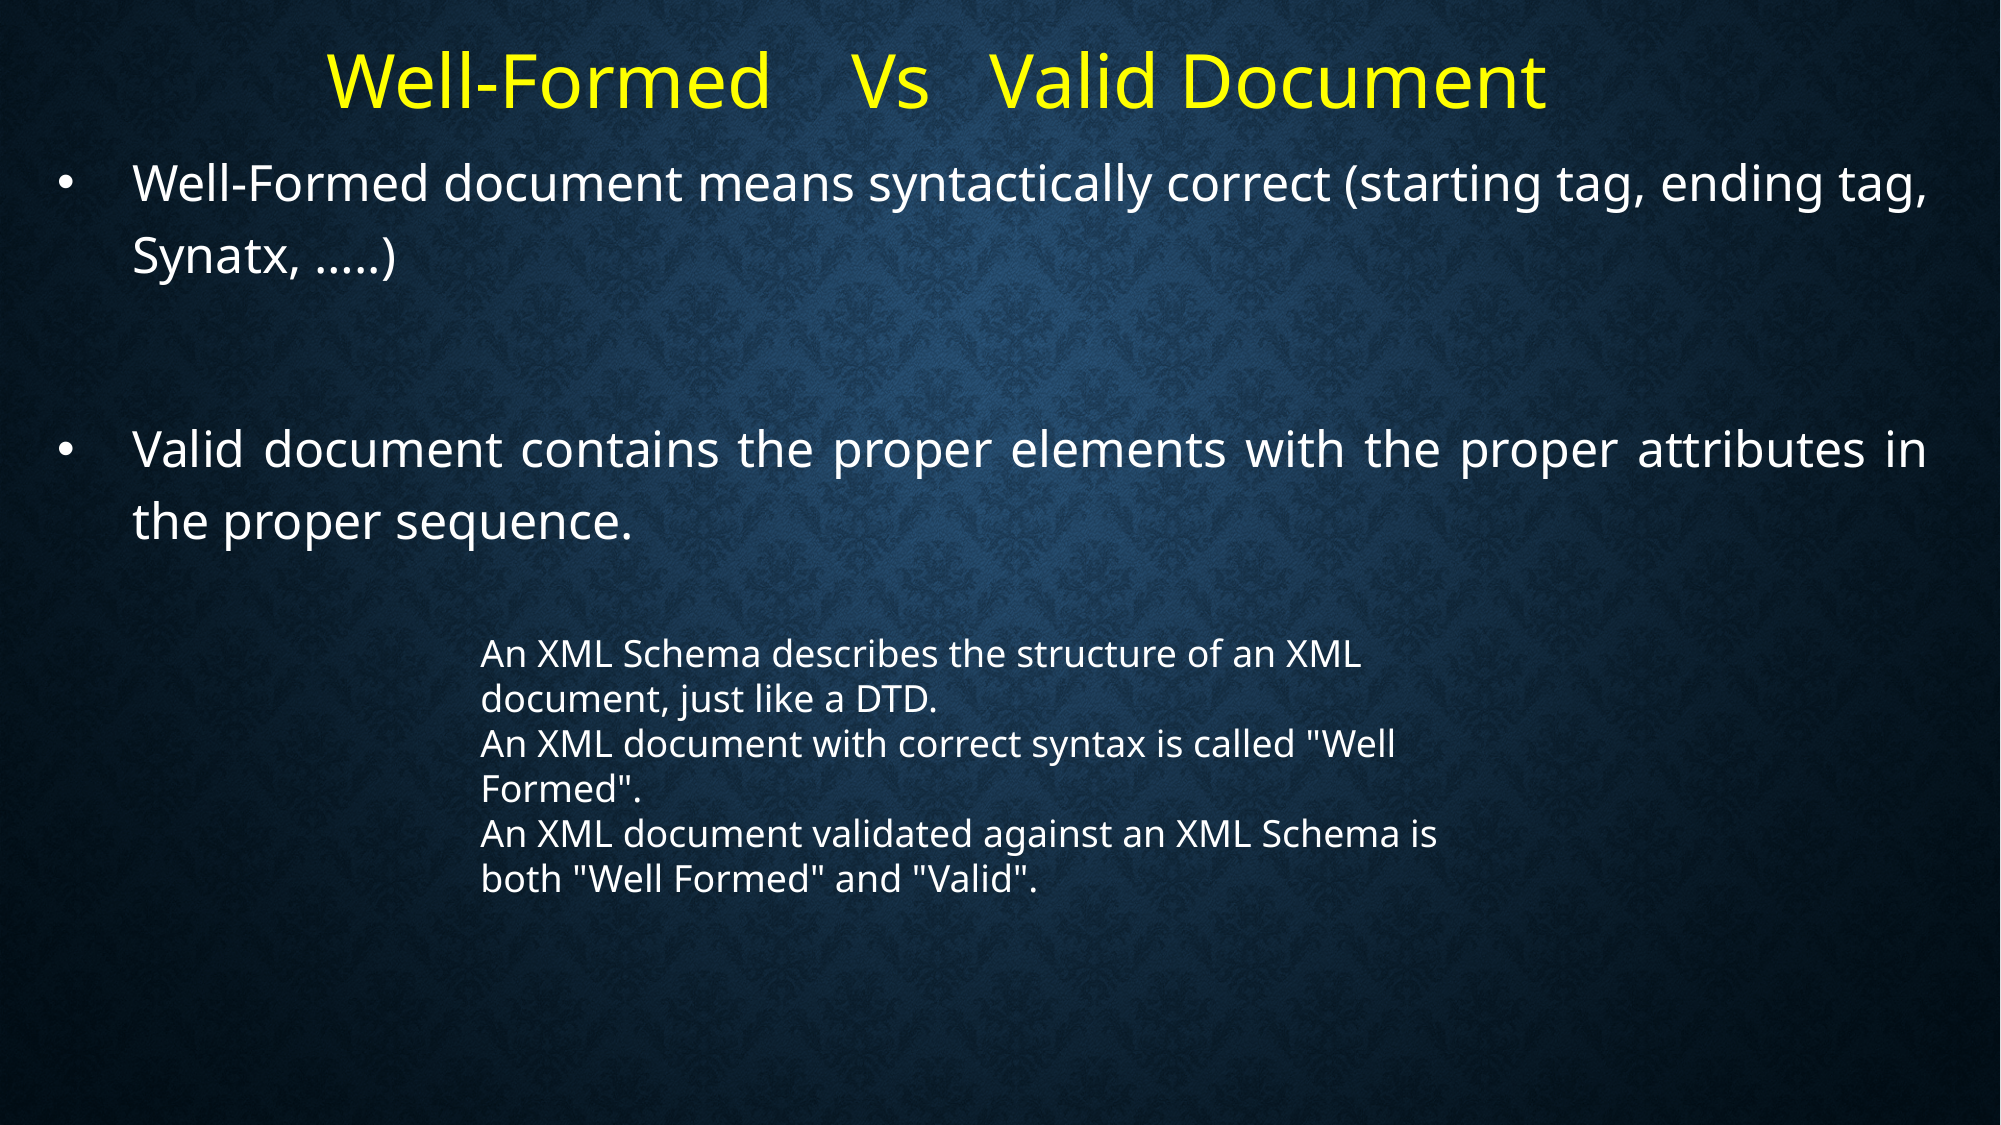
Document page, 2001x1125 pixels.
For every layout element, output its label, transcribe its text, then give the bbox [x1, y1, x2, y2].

list Well-Formed document means syntactically correct (starting tag, ending tag, Synatx, …..) Valid document contains the proper elements with the proper attributes in the proper sequence. [42, 132, 1945, 1088]
text_box An XML Schema describes the structure of an XML document, just like a DTD. An XML document with correct syntax is called "Well Formed". An XML document validated against an XML Schema is both "Well Formed" and "Valid". [465, 622, 1466, 907]
text_box Well-Formed Vs Valid Document [105, 26, 1770, 131]
